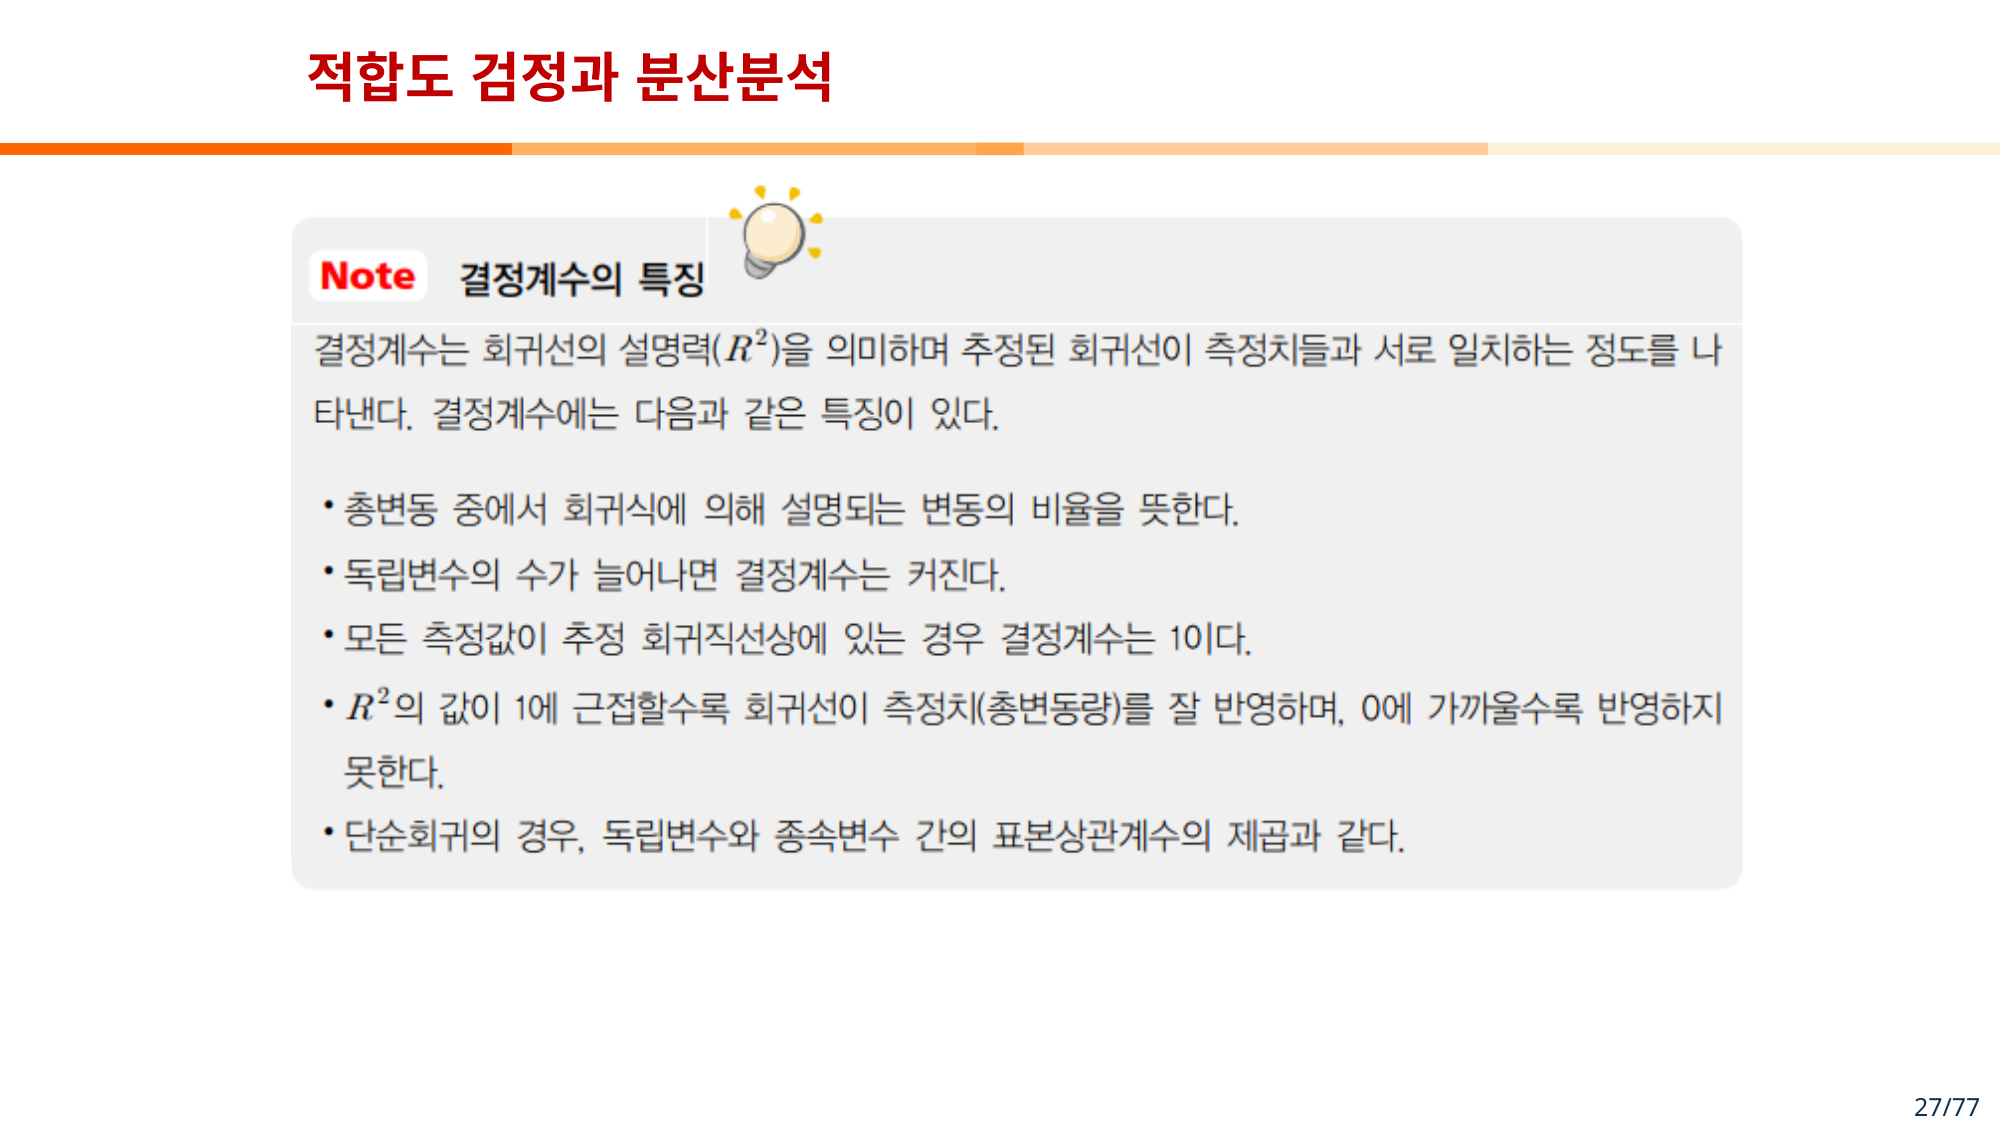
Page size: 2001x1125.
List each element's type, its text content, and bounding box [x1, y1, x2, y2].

title 적합도 검정과 분산분석 [291, 31, 1532, 122]
picture [290, 184, 1745, 891]
